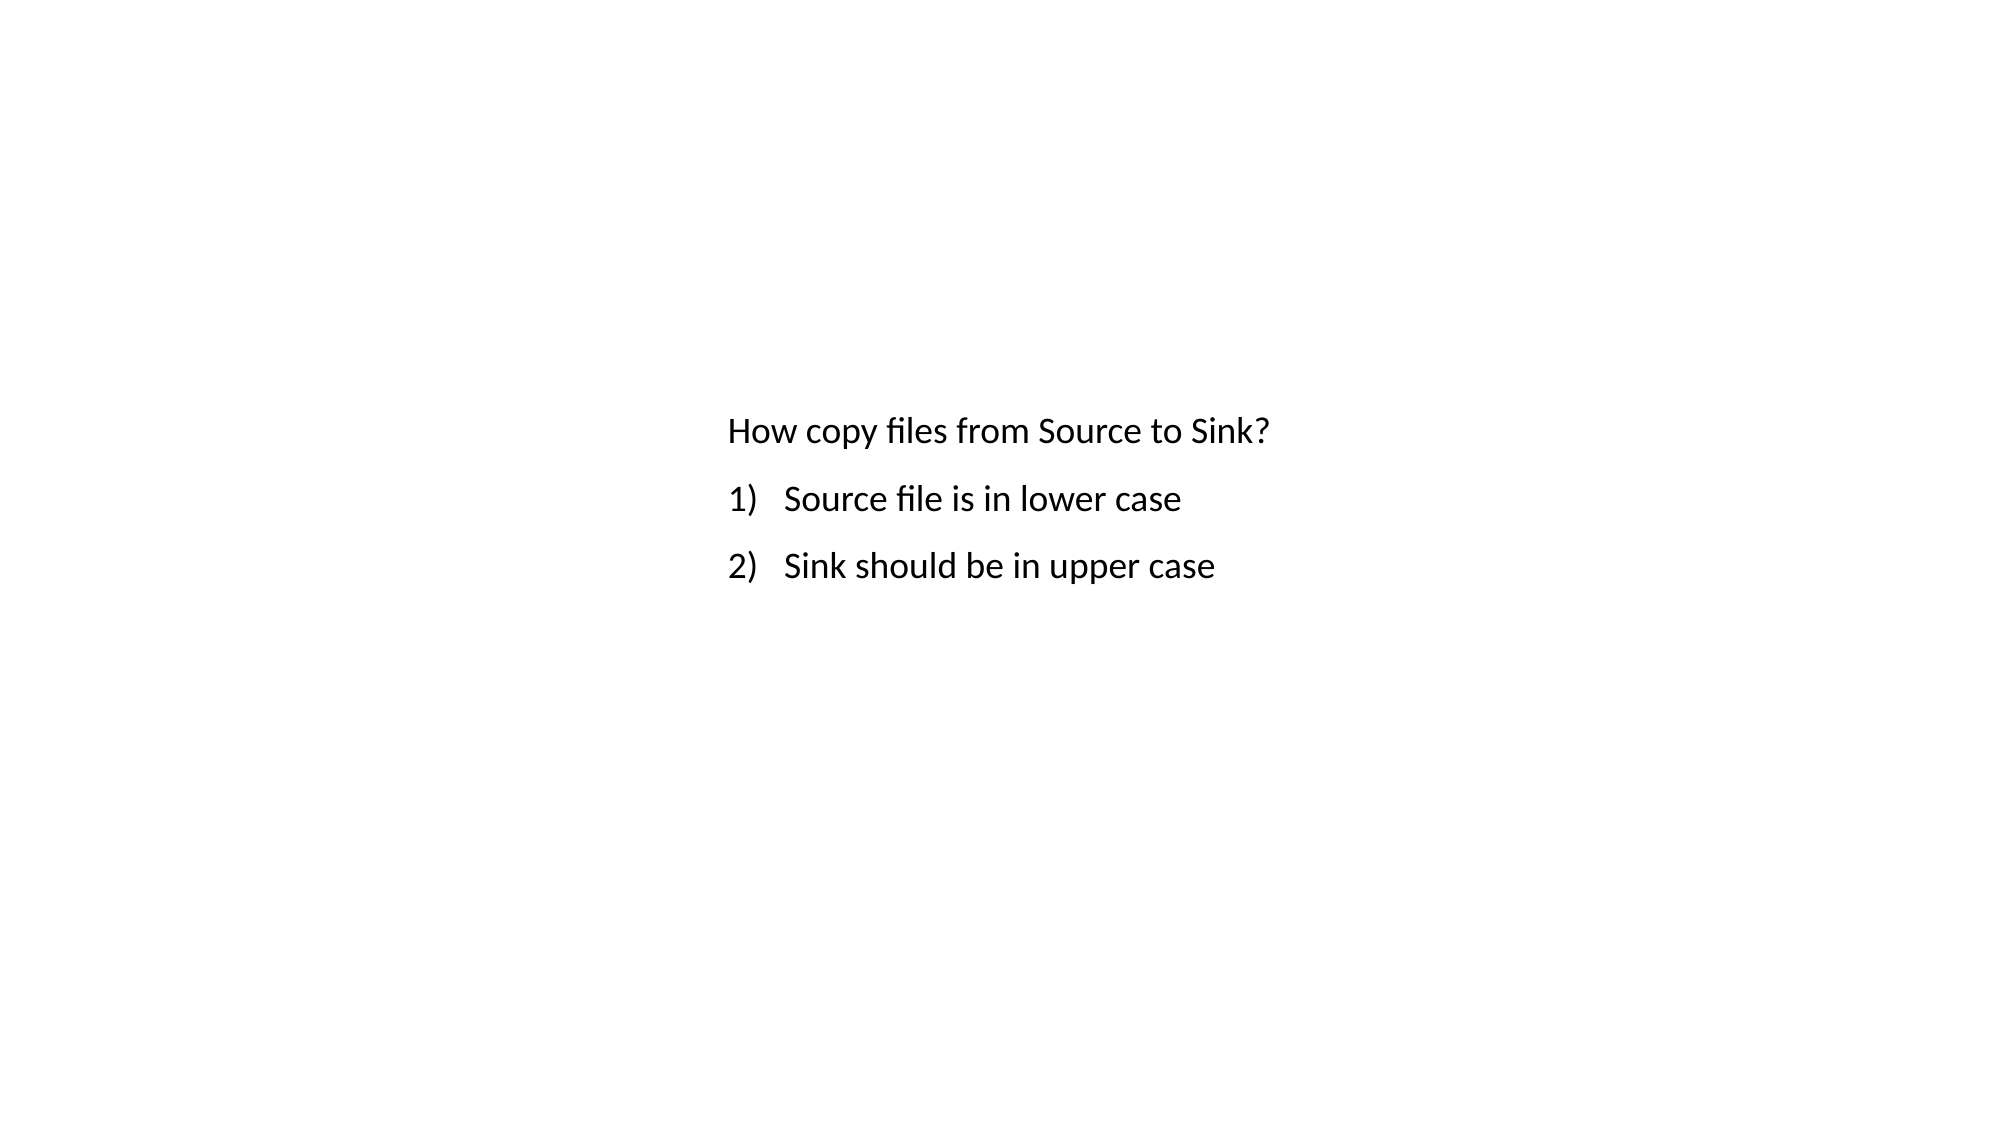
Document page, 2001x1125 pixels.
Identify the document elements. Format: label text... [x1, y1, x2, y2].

text_box How copy files from Source to Sink? Source file is in lower case Sink should be in upper case [713, 376, 1287, 594]
